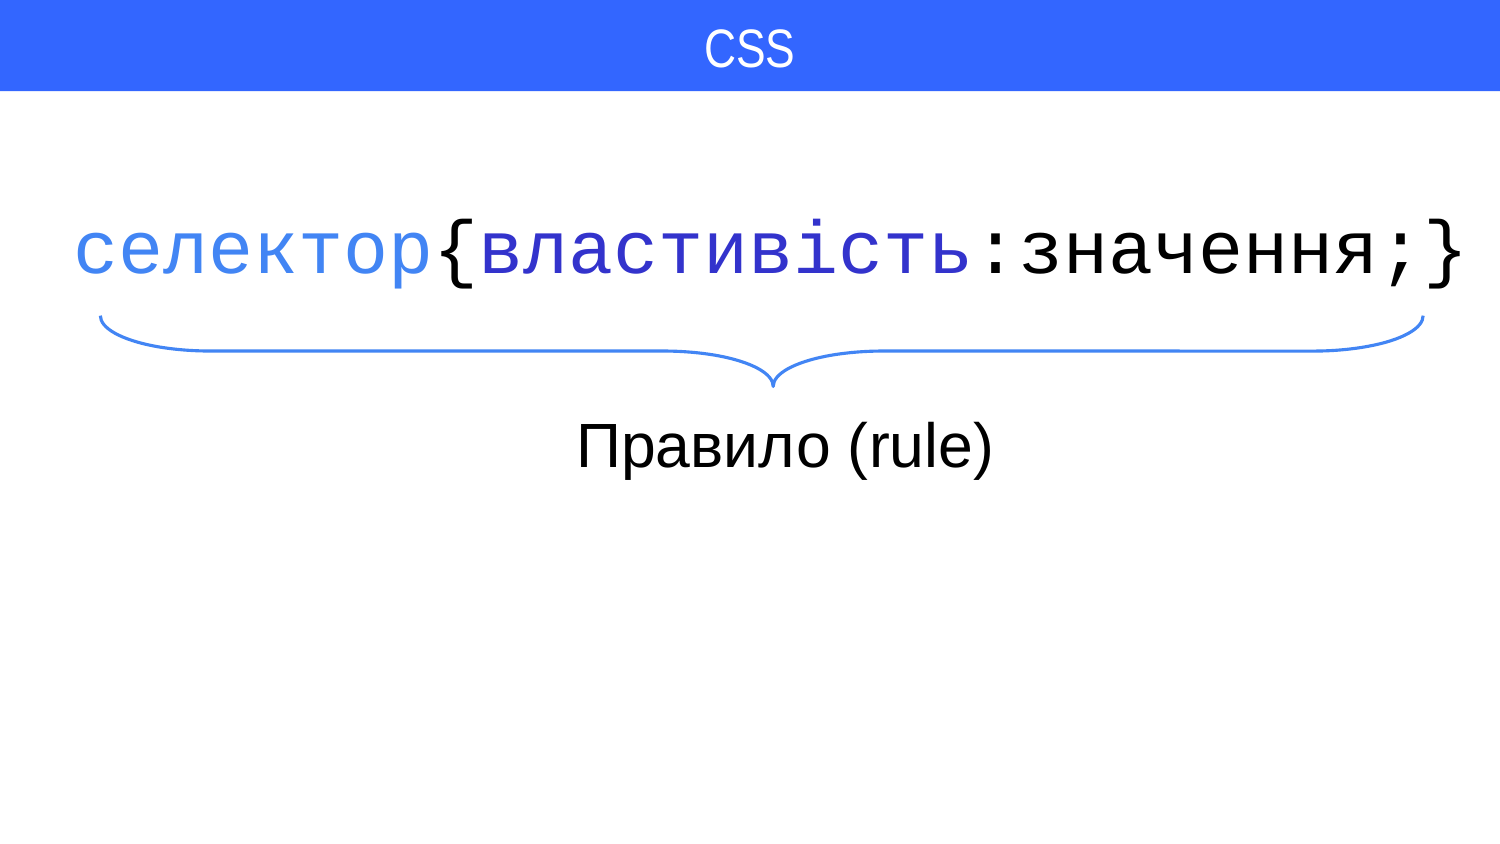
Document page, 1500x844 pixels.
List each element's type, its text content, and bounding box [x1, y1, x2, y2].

text_box Правило (rule) [560, 398, 1010, 488]
title CSS [0, 0, 1500, 92]
text_box селектор{властивість:значення;} [41, 150, 1500, 296]
text_box [100, 315, 1424, 387]
